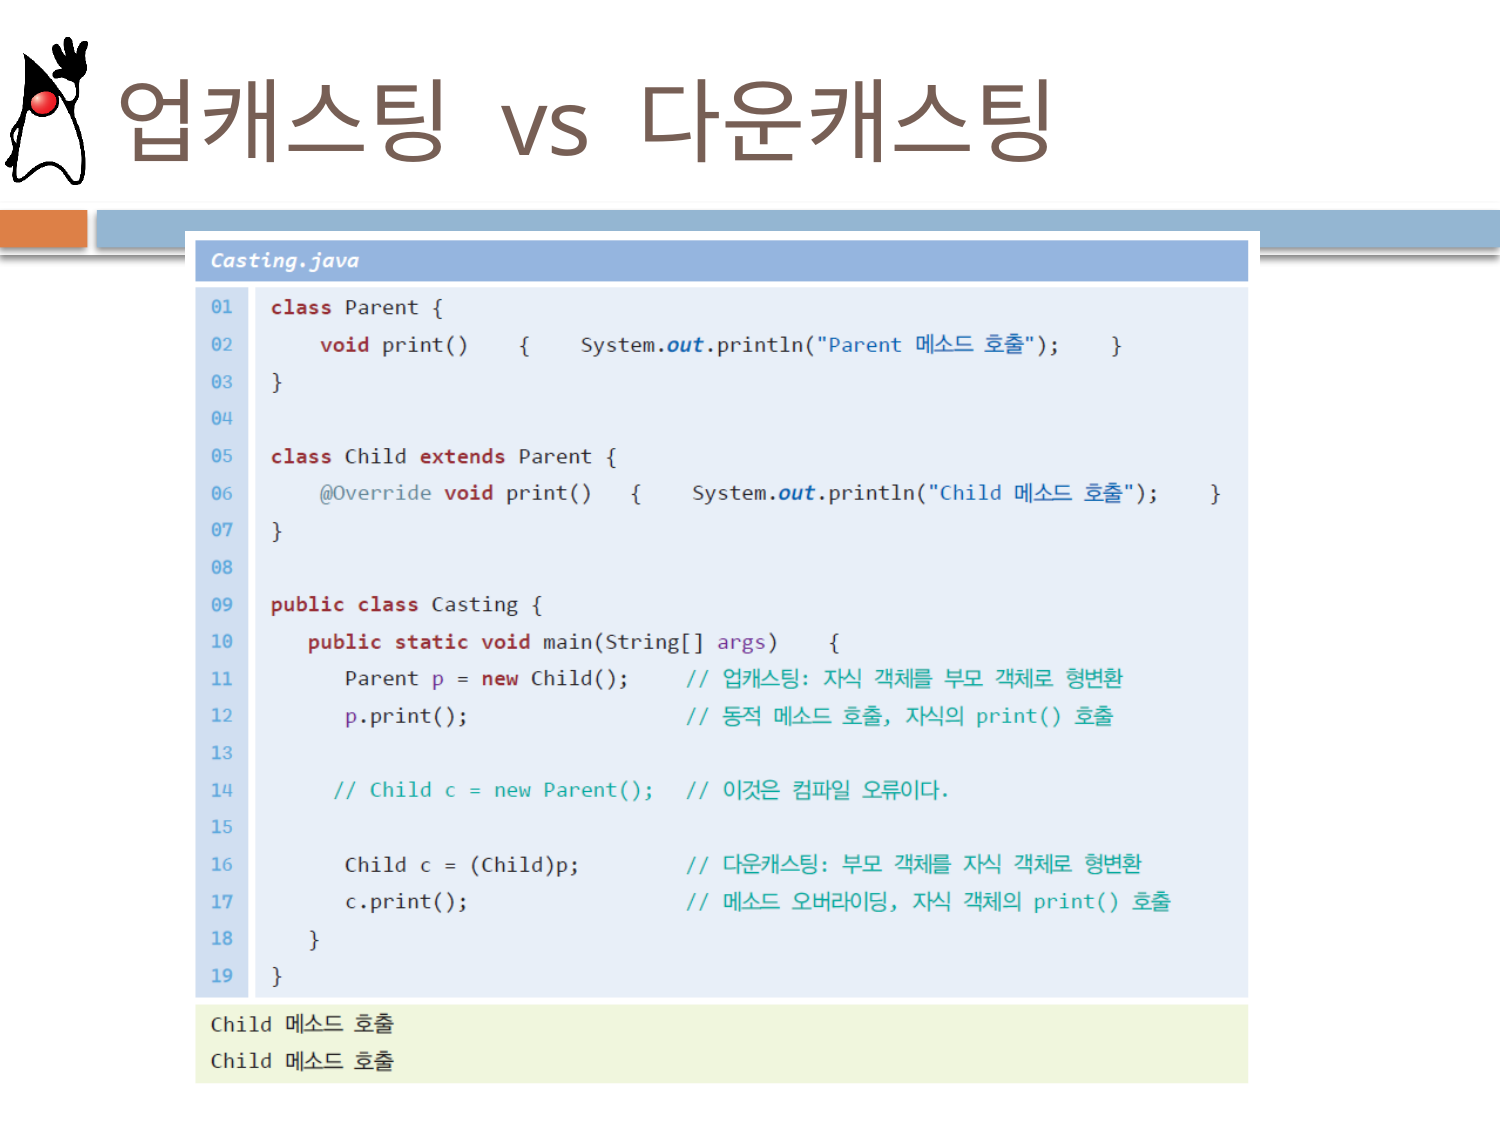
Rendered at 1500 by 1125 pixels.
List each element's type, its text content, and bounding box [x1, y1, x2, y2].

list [184, 230, 1261, 1088]
title 업캐스팅 vs 다운캐스팅 [100, 37, 1438, 200]
picture [5, 37, 88, 185]
